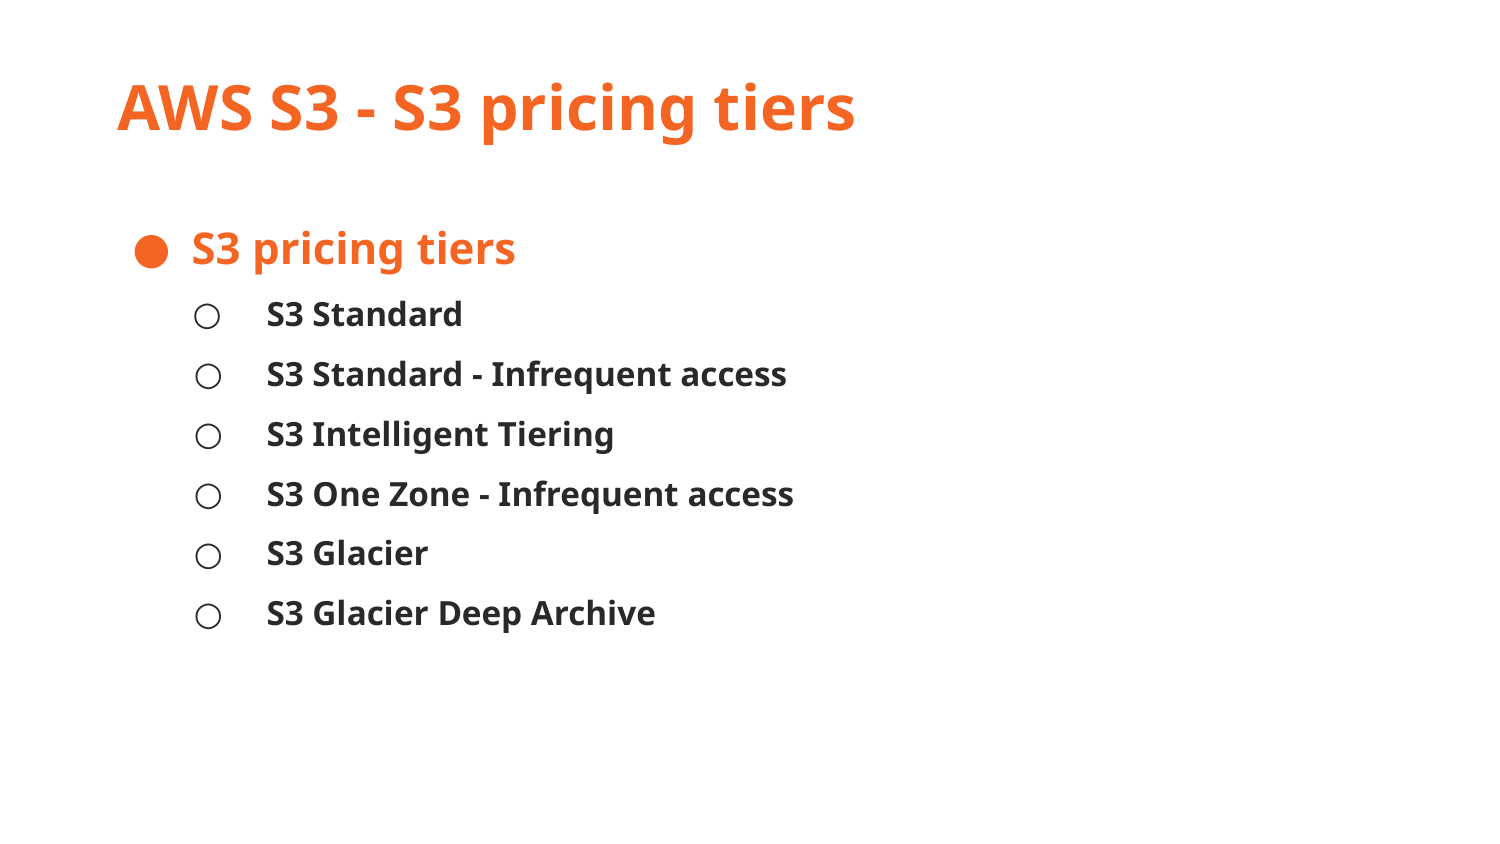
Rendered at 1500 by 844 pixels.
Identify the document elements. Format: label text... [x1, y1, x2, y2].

title S3 pricing tiers S3 Standard S3 Standard - Infrequent access S3 Intelligent Tiering S3 One Zone - Infrequent access S3 Glacier S3 Glacier Deep Archive [92, 153, 1442, 831]
title AWS S3 - S3 pricing tiers [102, 52, 1194, 153]
